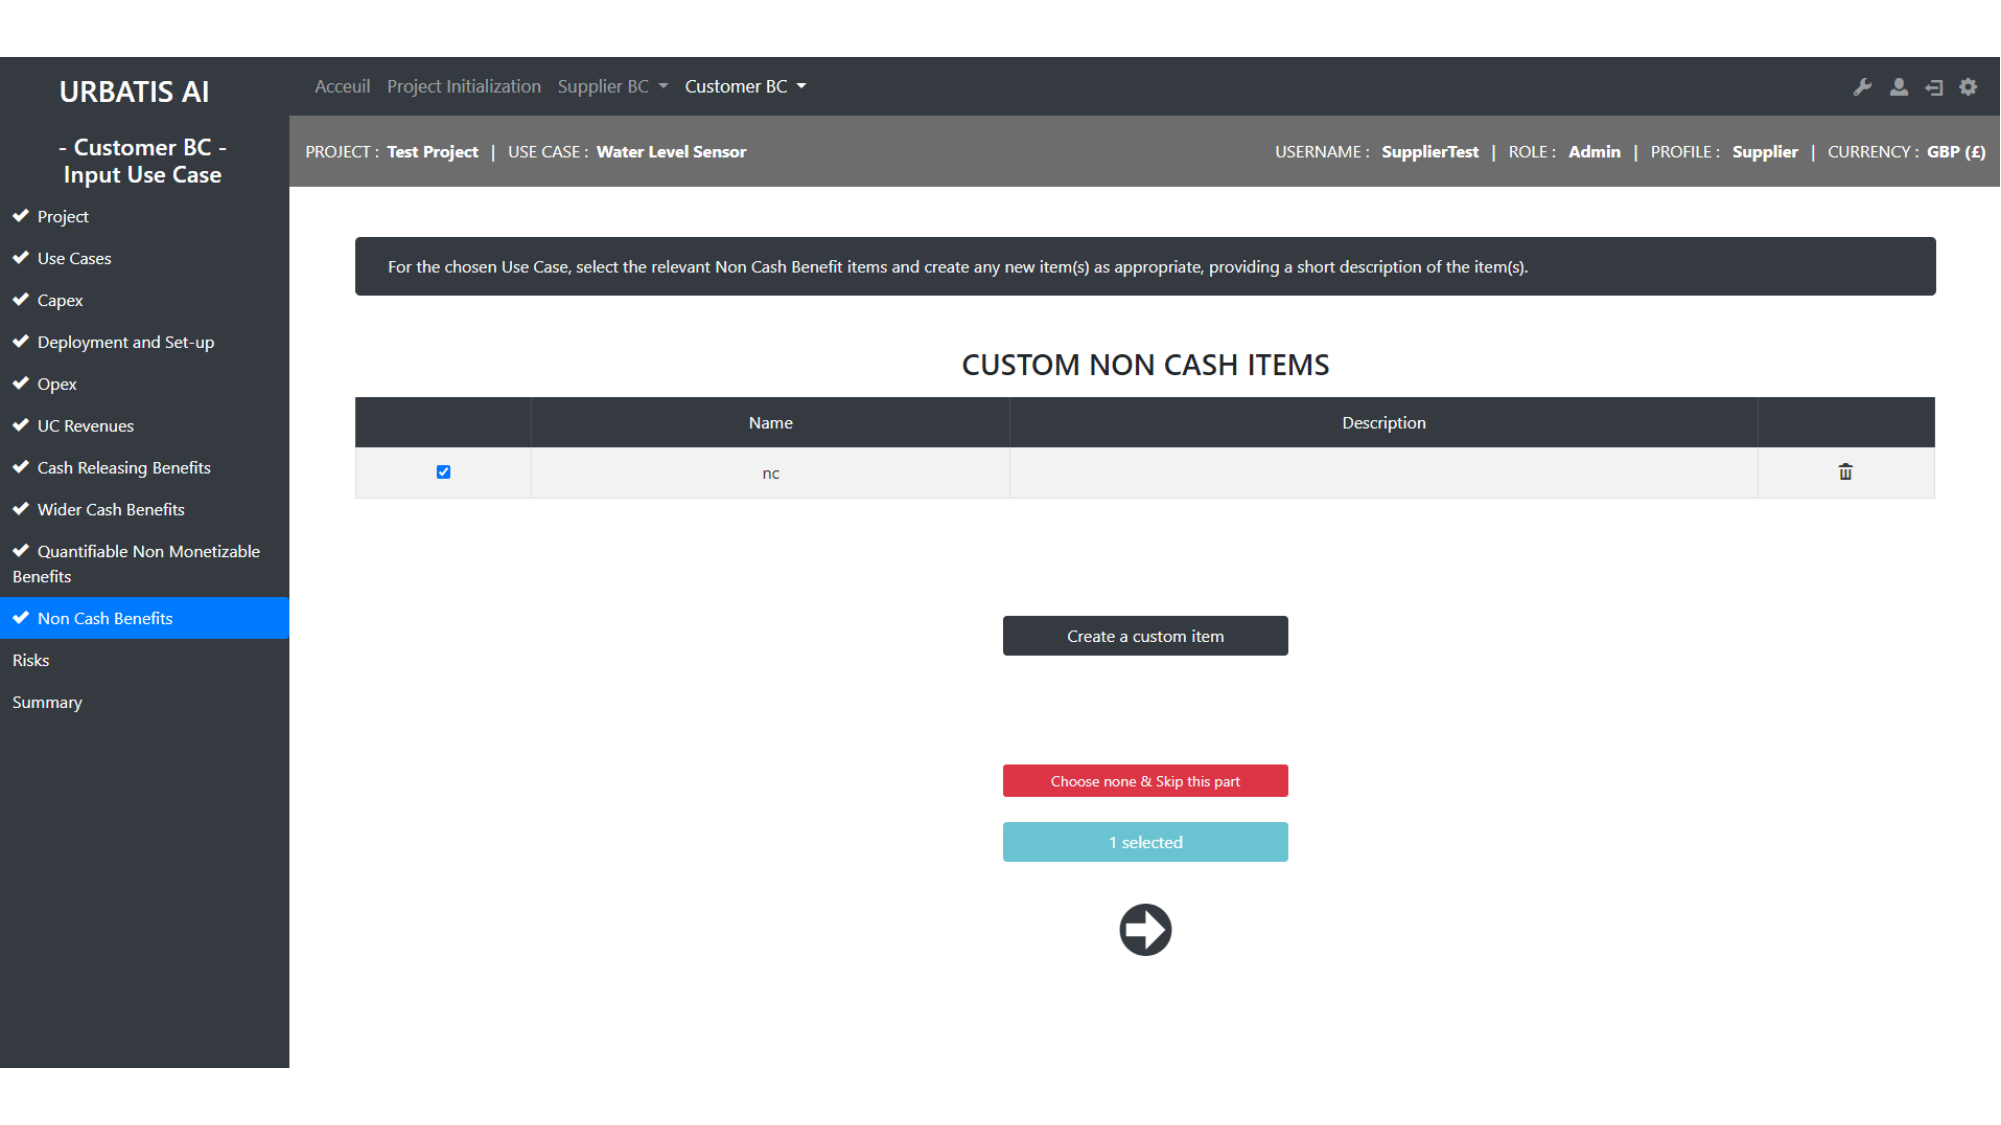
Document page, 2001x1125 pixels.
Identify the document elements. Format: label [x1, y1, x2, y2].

picture [0, 57, 2000, 1068]
